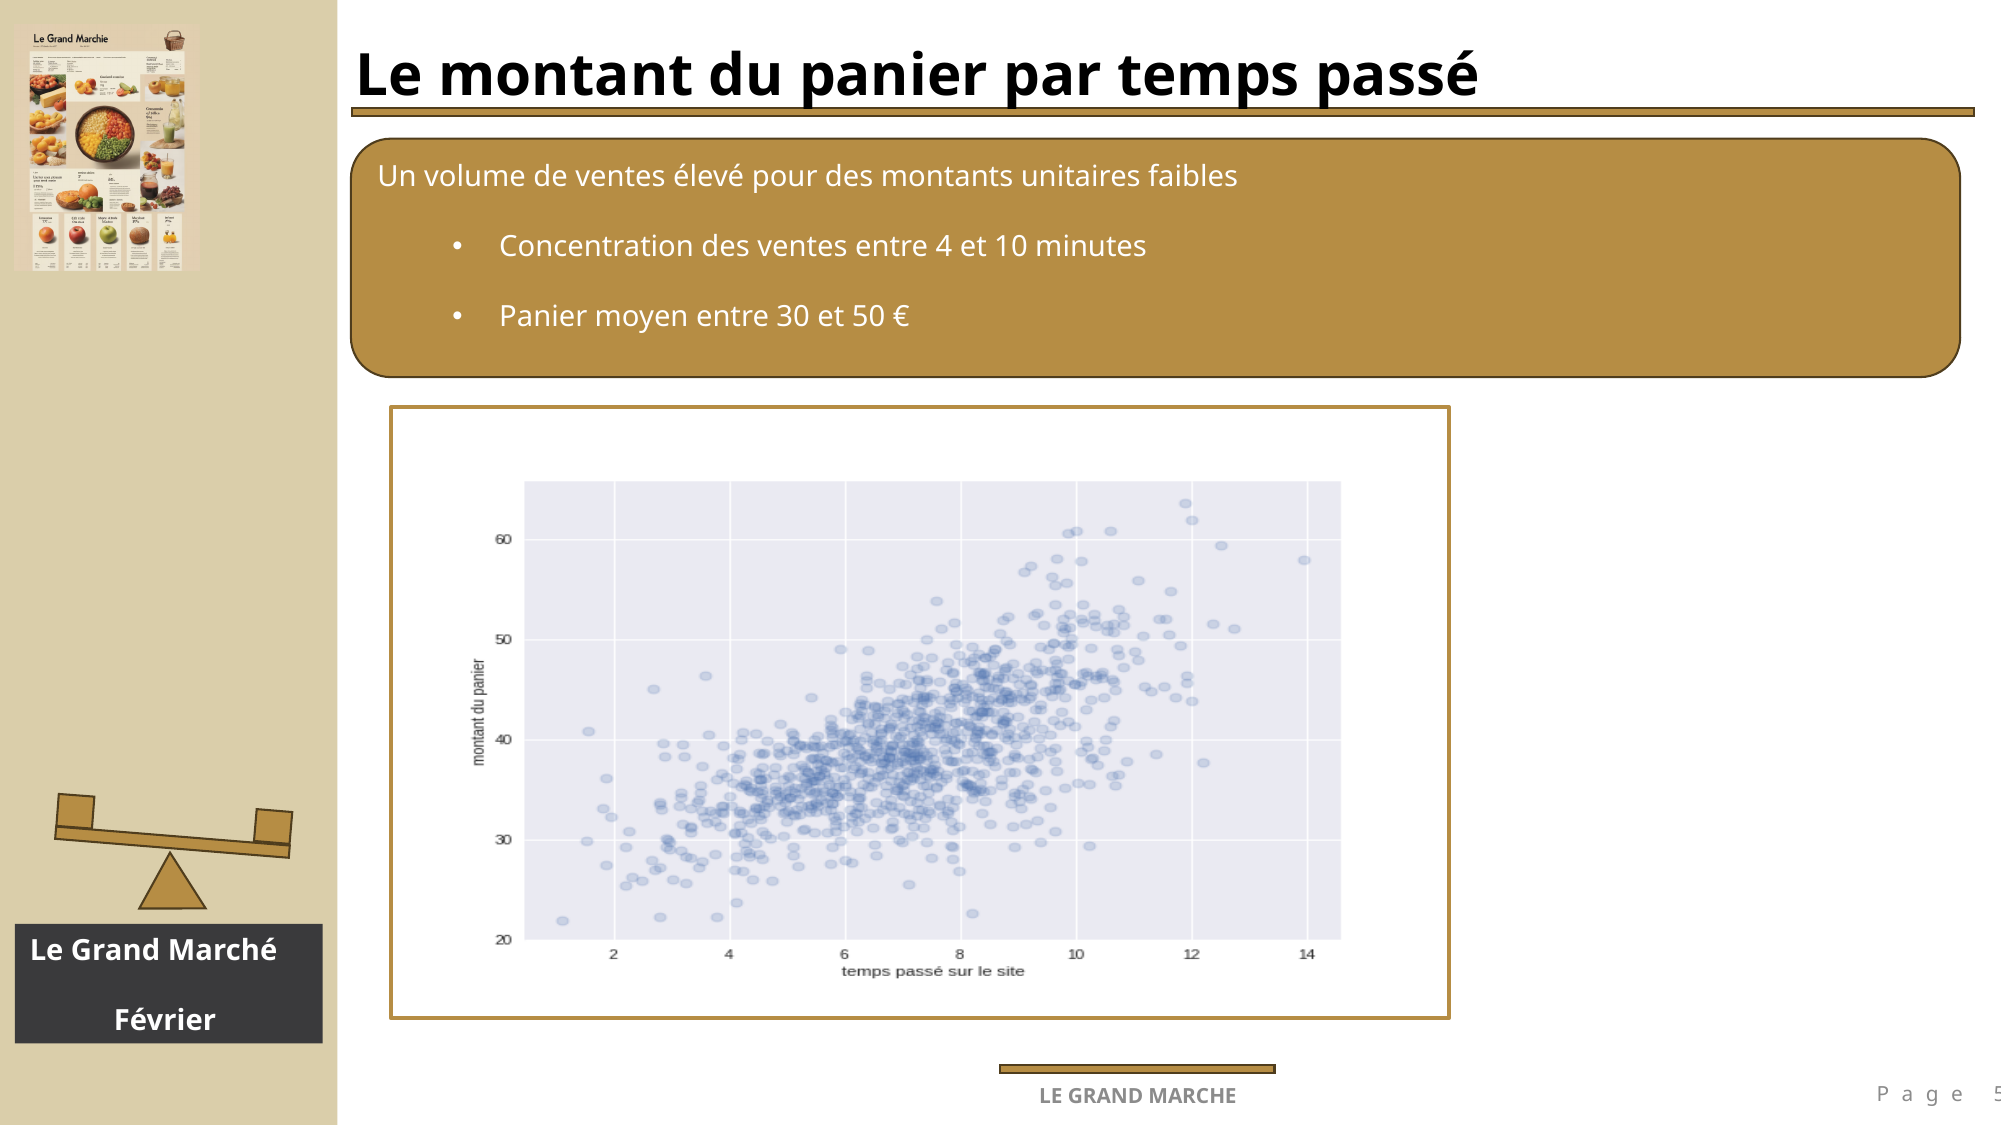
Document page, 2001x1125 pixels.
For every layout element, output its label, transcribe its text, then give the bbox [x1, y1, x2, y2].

text_box [54, 792, 294, 910]
picture [14, 24, 200, 271]
title Le montant du panier par temps passé [340, 37, 1950, 107]
picture [393, 409, 1447, 1017]
text_box Un volume de ventes élevé pour des montants unitaires faibles Concentration des ventes entre 4 et 10 minutes Panier moyen entre 30 et 50 € [349, 137, 1962, 379]
